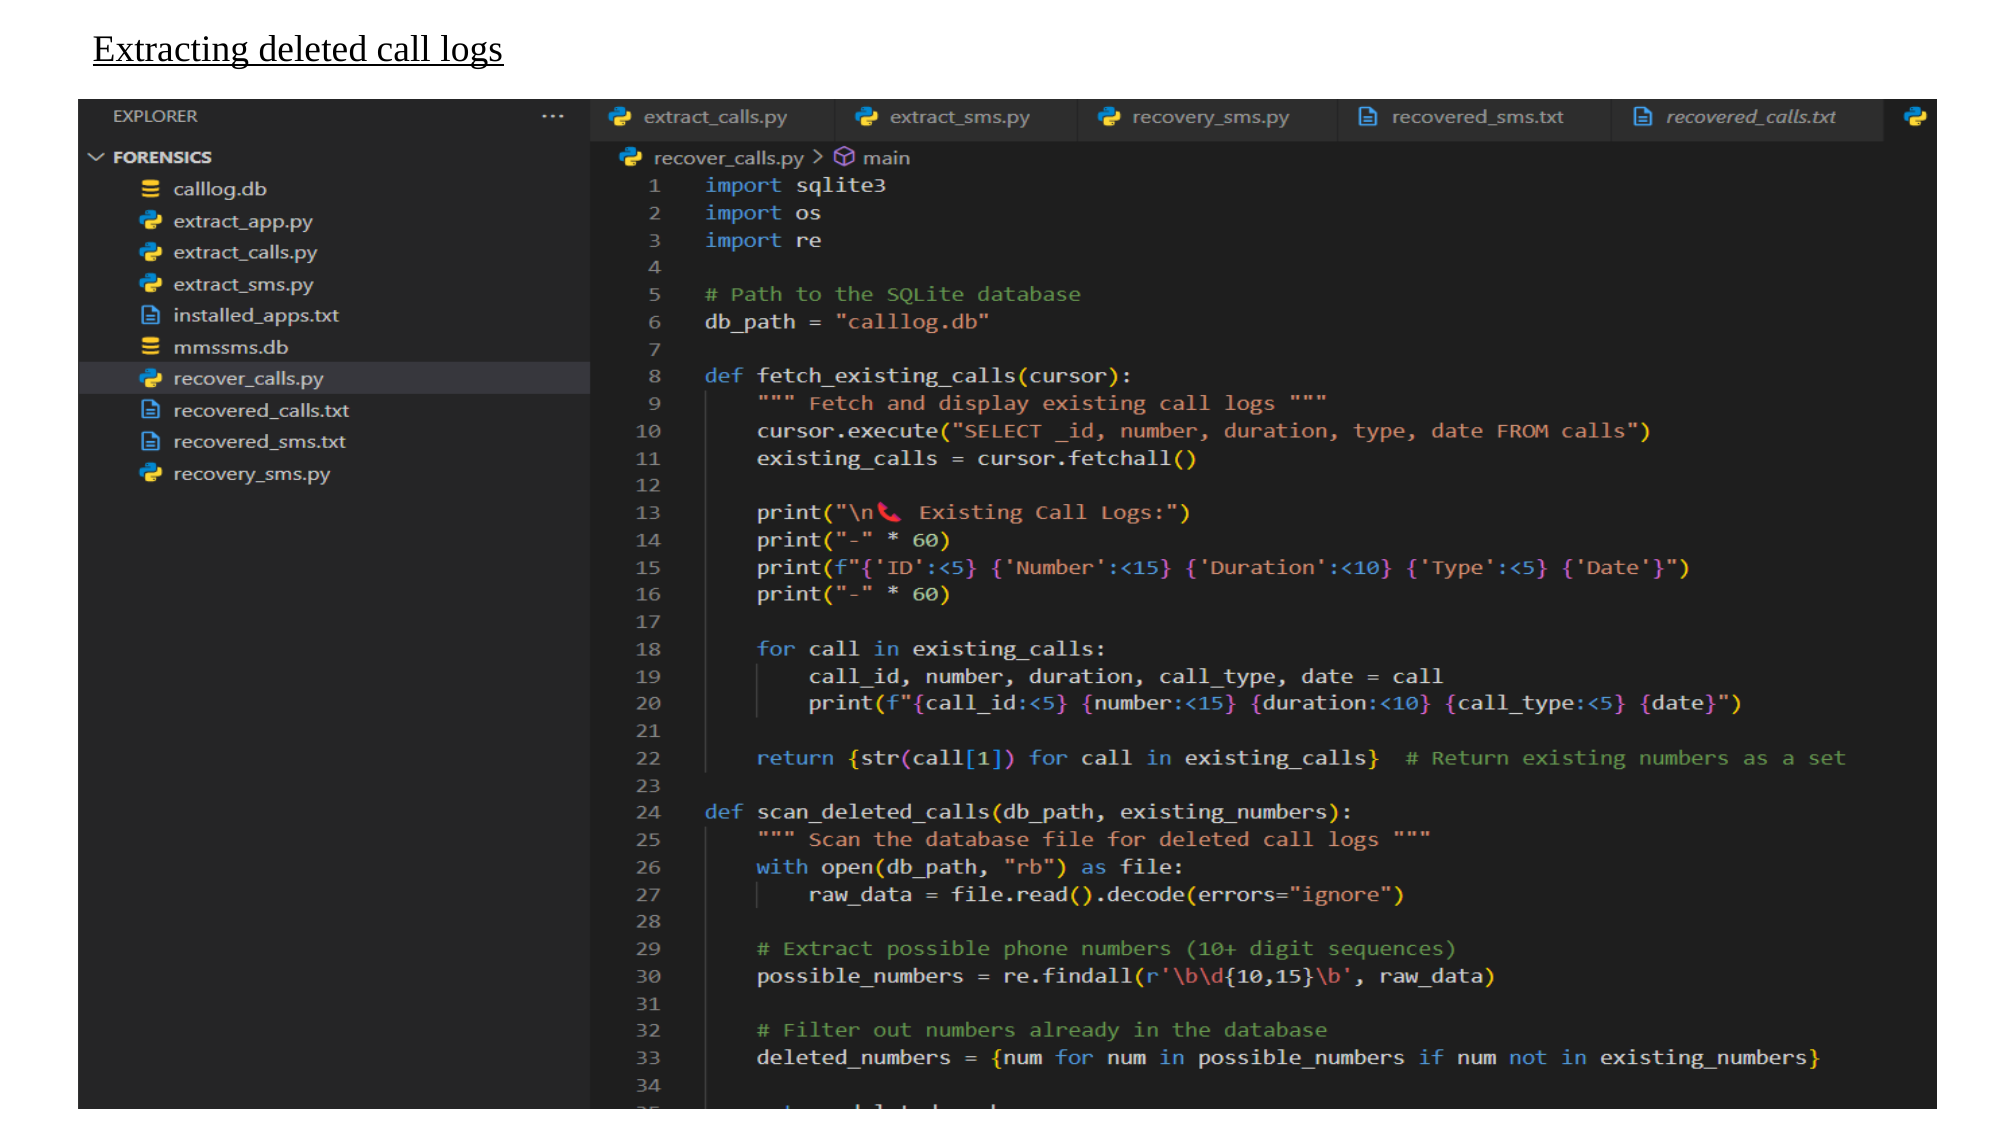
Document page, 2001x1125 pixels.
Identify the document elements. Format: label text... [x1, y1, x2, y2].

picture [78, 99, 1937, 1109]
text_box Extracting deleted call logs [78, 16, 1079, 77]
